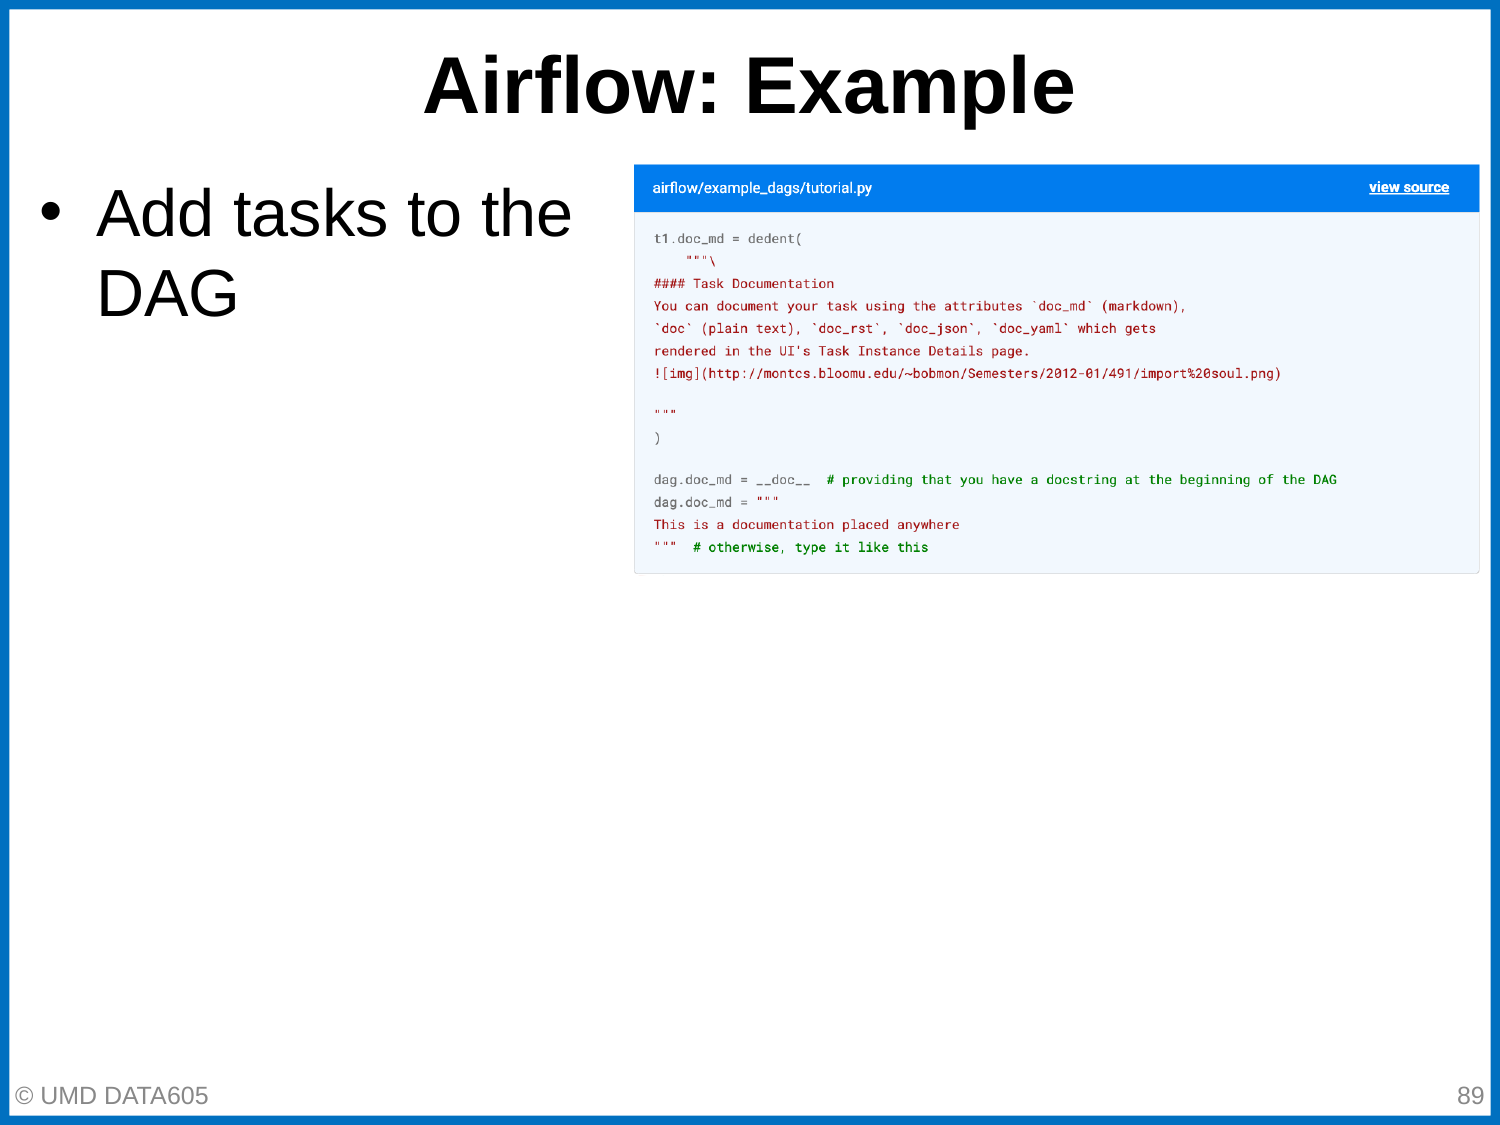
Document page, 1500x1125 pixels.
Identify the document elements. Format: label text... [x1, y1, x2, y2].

slide_number ‹#› [1149, 1065, 1500, 1125]
list Add tasks to the DAG [24, 162, 599, 1025]
footer © UMD DATA605 [0, 1065, 550, 1125]
title Airflow: Example [24, 24, 1475, 138]
picture [625, 162, 1488, 576]
